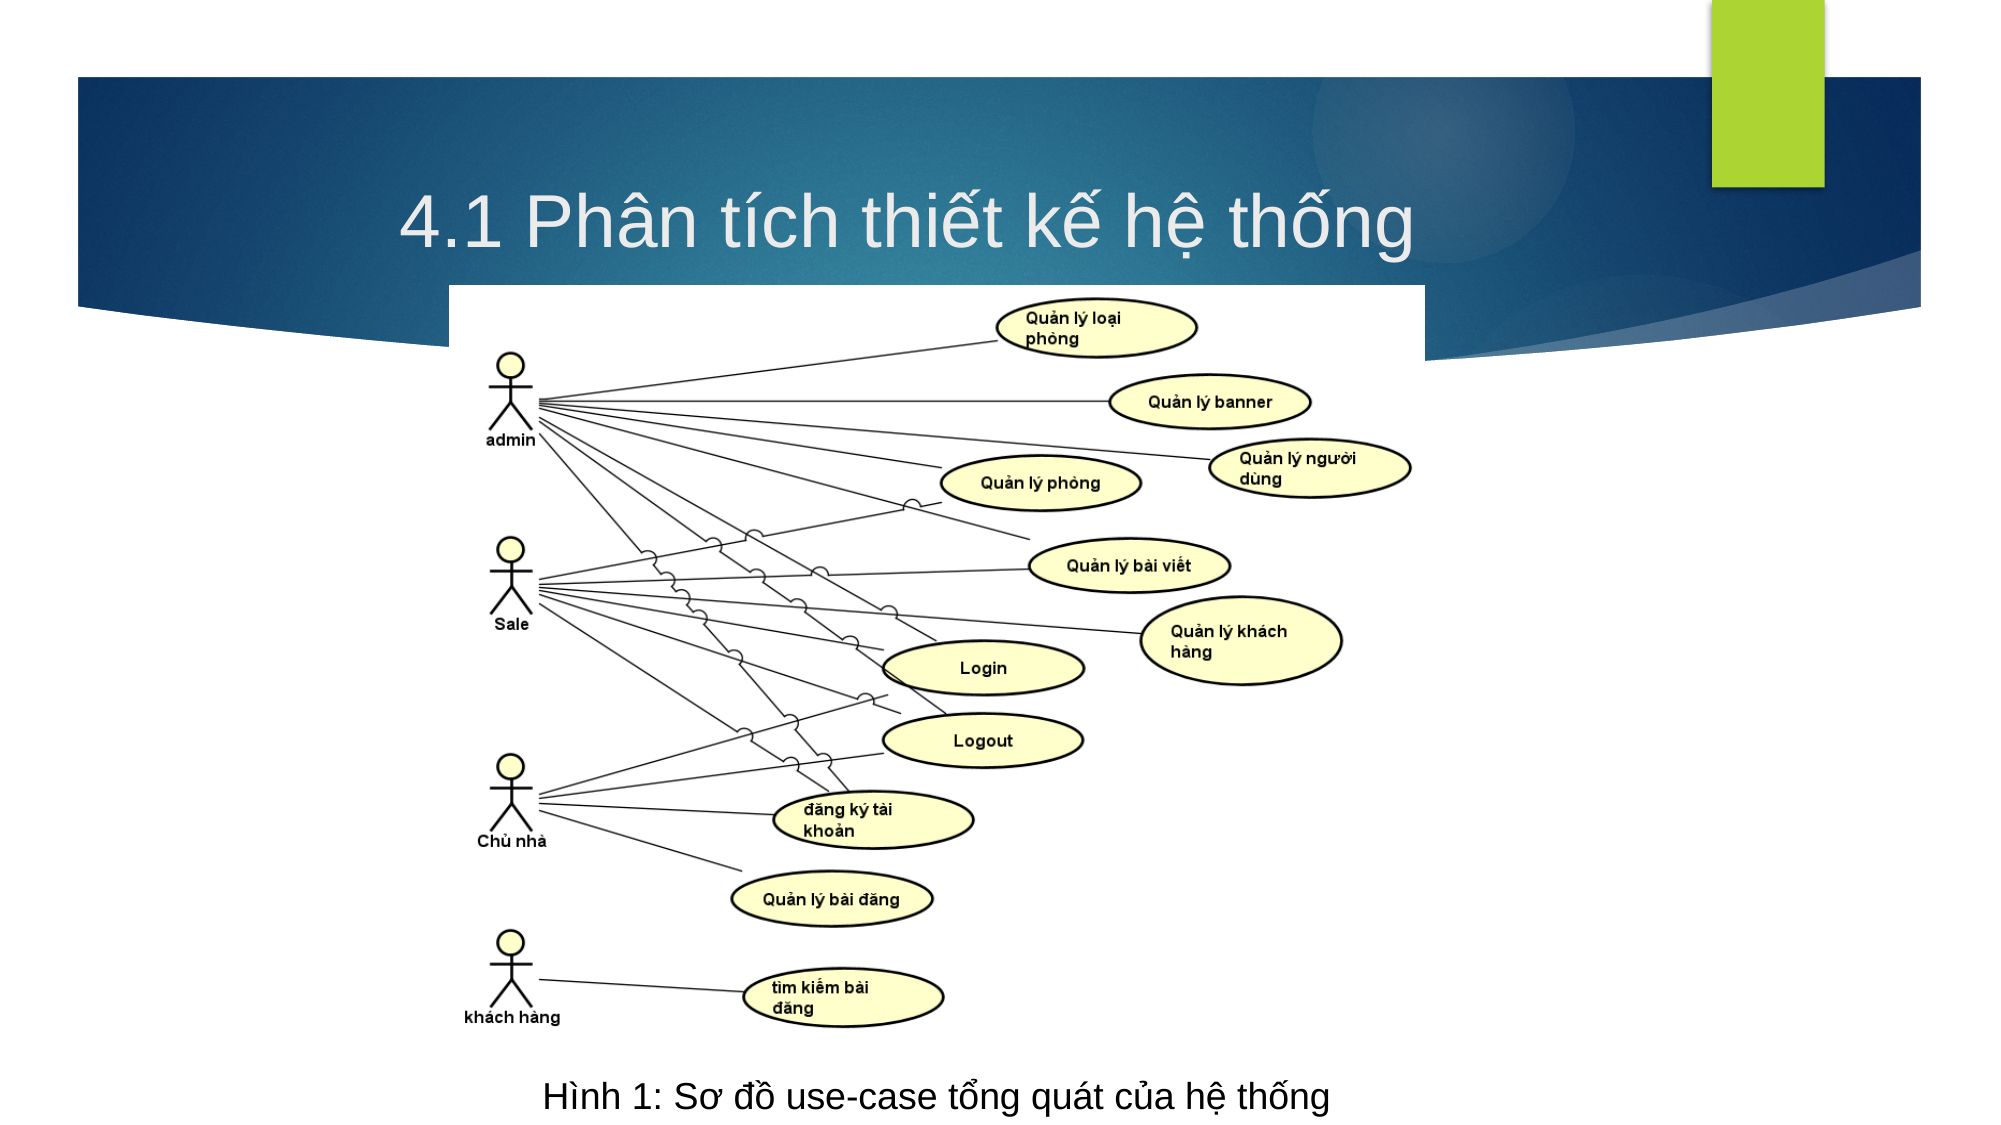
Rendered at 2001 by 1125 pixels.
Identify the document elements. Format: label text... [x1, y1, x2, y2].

text_box Hình 1: Sơ đồ use-case tổng quát của hệ thống [472, 1074, 1402, 1125]
title 4.1 Phân tích thiết kế hệ thống [189, 159, 1627, 276]
picture [448, 285, 1425, 1065]
